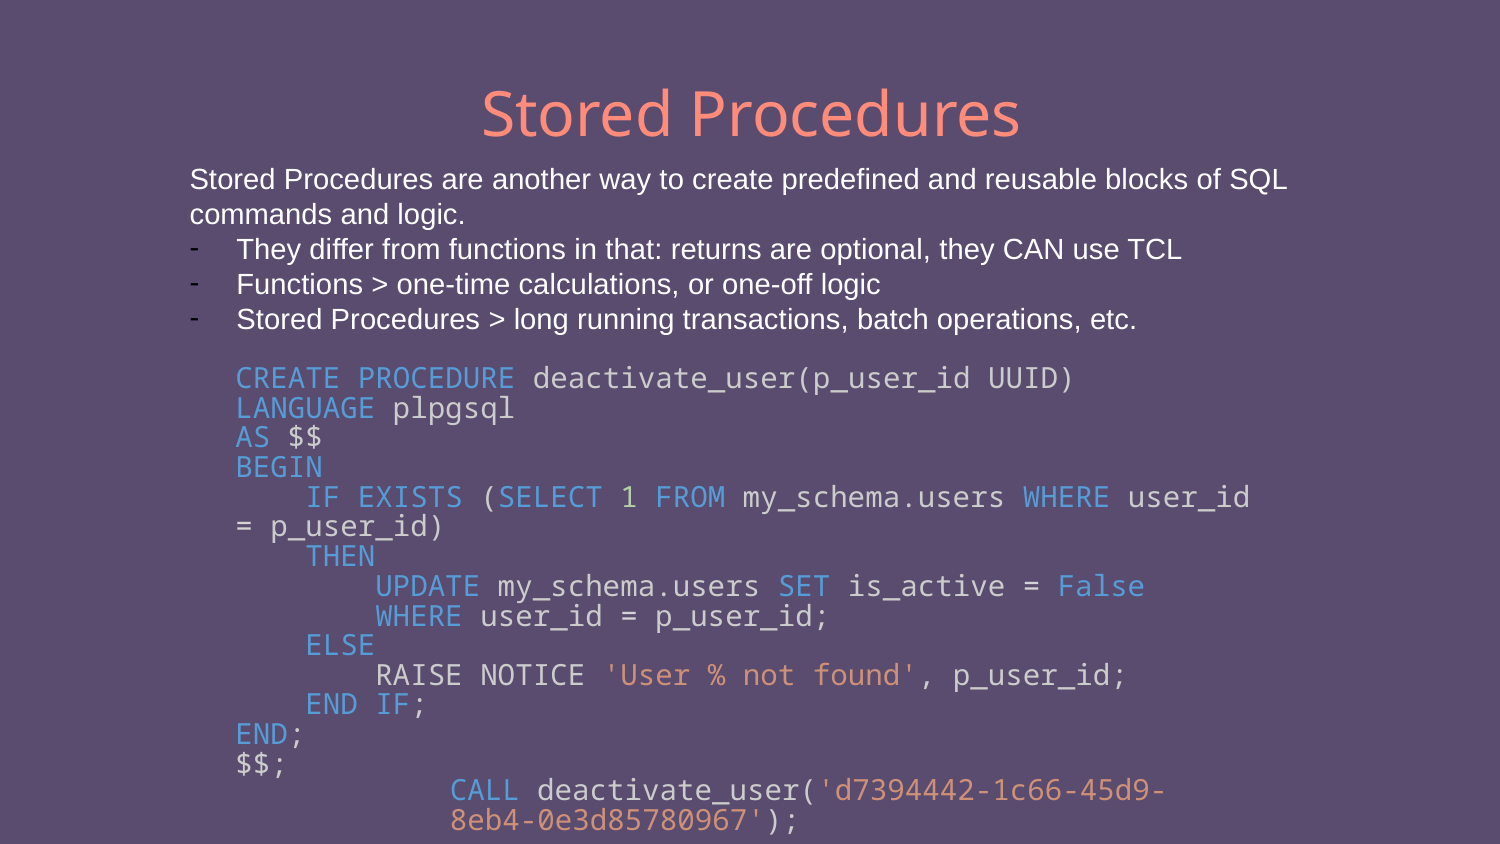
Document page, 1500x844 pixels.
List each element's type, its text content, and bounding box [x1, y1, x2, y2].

text_box CALL deactivate_user('d7394442-1c66-45d9-8eb4-0e3d85780967'); [434, 769, 1185, 844]
text_box Stored Procedures are another way to create predefined and reusable blocks of SQL commands and logic. They differ from functions in that: returns are optional, they CAN use TCL Functions > one-time calculations, or one-off logic Stored Procedures > long running transactions, batch operations, etc. [174, 152, 1329, 413]
title Stored Procedures [116, 58, 1387, 153]
text_box CREATE PROCEDURE deactivate_user(p_user_id UUID) LANGUAGE plpgsql AS $$ BEGIN IF EXISTS (SELECT 1 FROM my_schema.users WHERE user_id = p_user_id) THEN UPDATE my_schema.users SET is_active = False WHERE user_id = p_user_id; ELSE RAISE NOTICE 'User % not found', p_user_id; END IF; END; $$; [220, 357, 1283, 788]
